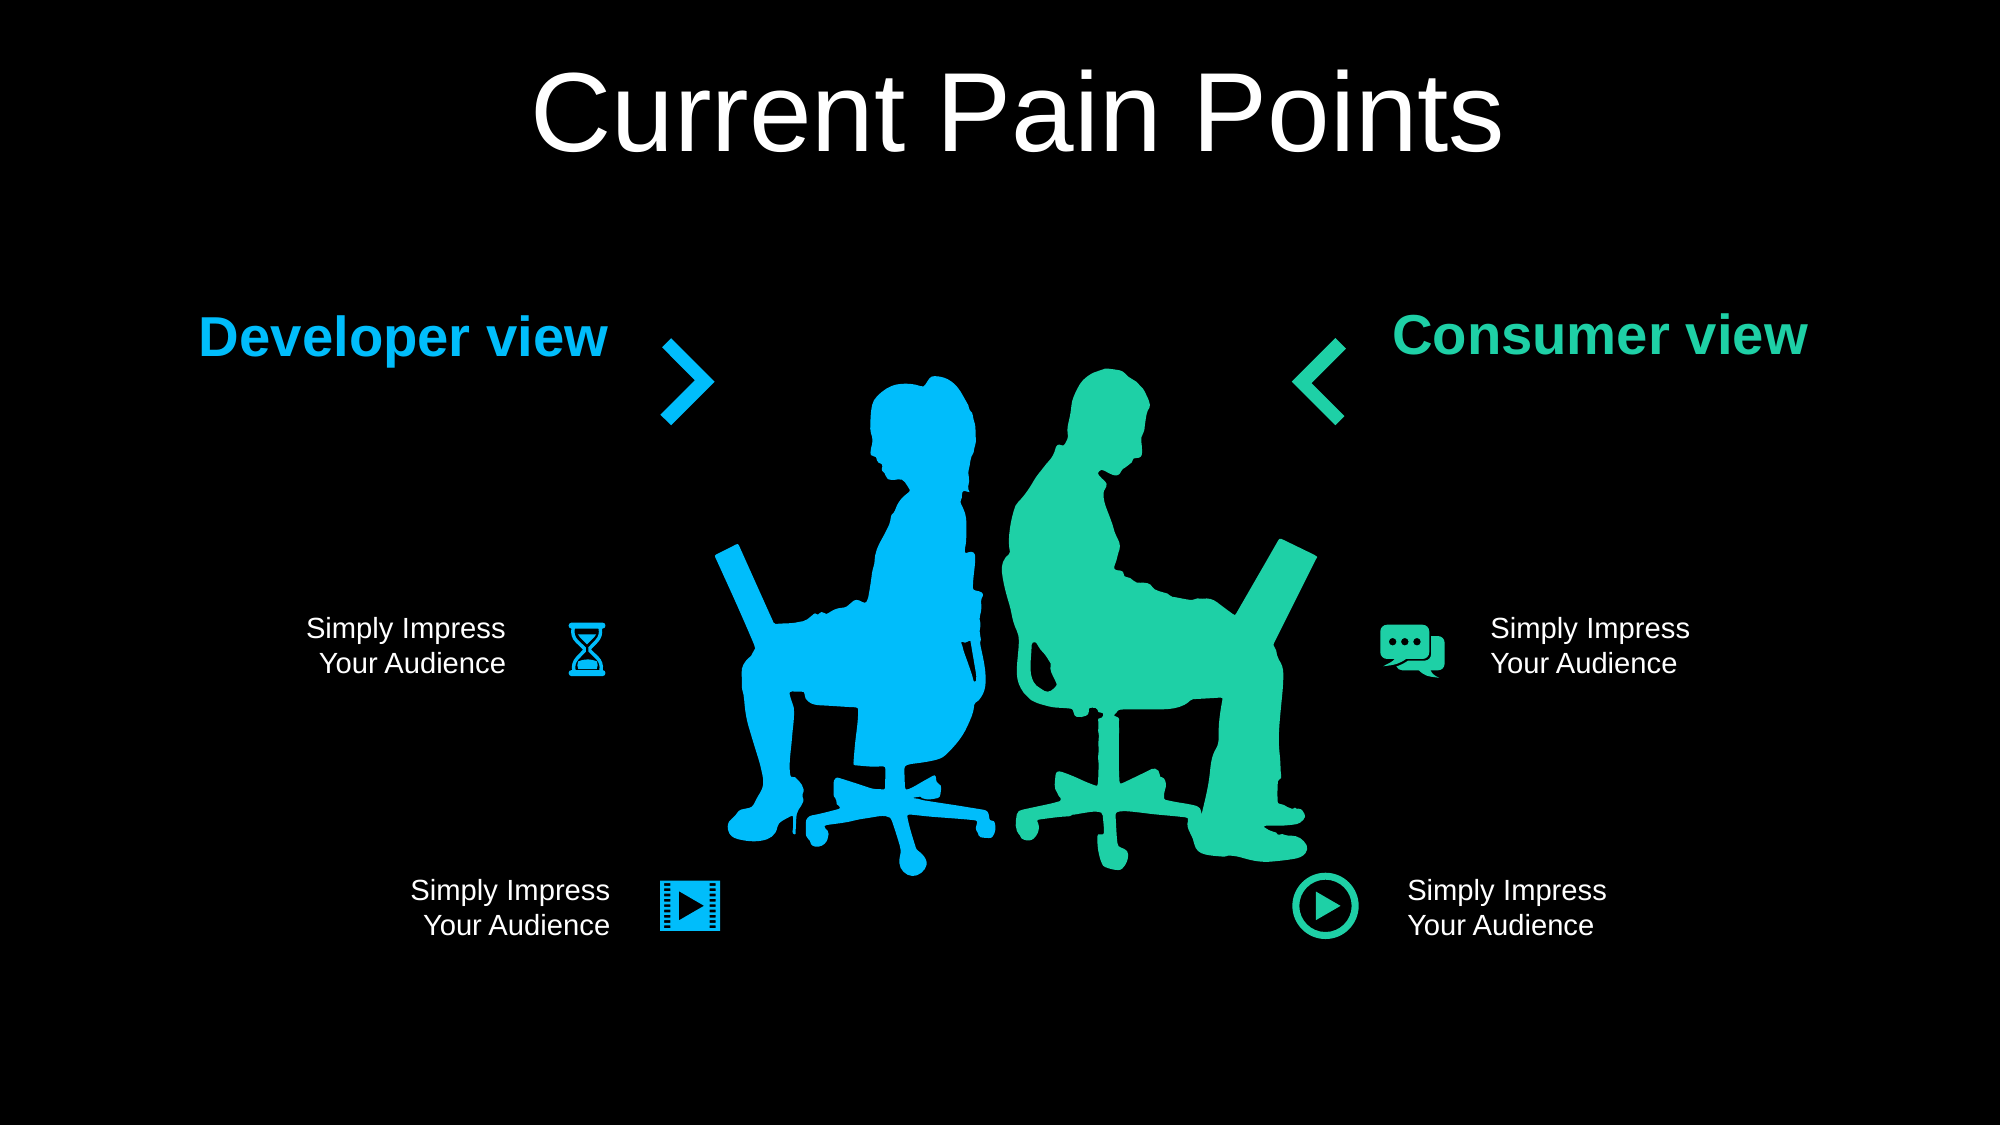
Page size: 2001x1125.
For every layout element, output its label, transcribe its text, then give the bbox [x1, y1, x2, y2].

text_box [659, 336, 714, 427]
text_box [1318, 388, 1346, 427]
list Current Pain Points [53, 55, 1952, 175]
text_box [1303, 336, 1348, 379]
text_box Simply Impress Your Audience [1475, 602, 1736, 687]
text_box Consumer view [1377, 291, 1880, 374]
text_box Simply Impress Your Audience [249, 602, 522, 687]
text_box Simply Impress Your Audience [338, 863, 626, 949]
text_box [1291, 871, 1360, 941]
text_box [1379, 623, 1446, 679]
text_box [714, 368, 1318, 877]
text_box [659, 880, 721, 932]
text_box Developer view [121, 292, 624, 375]
text_box [567, 621, 607, 678]
text_box Simply Impress Your Audience [1392, 863, 1653, 949]
